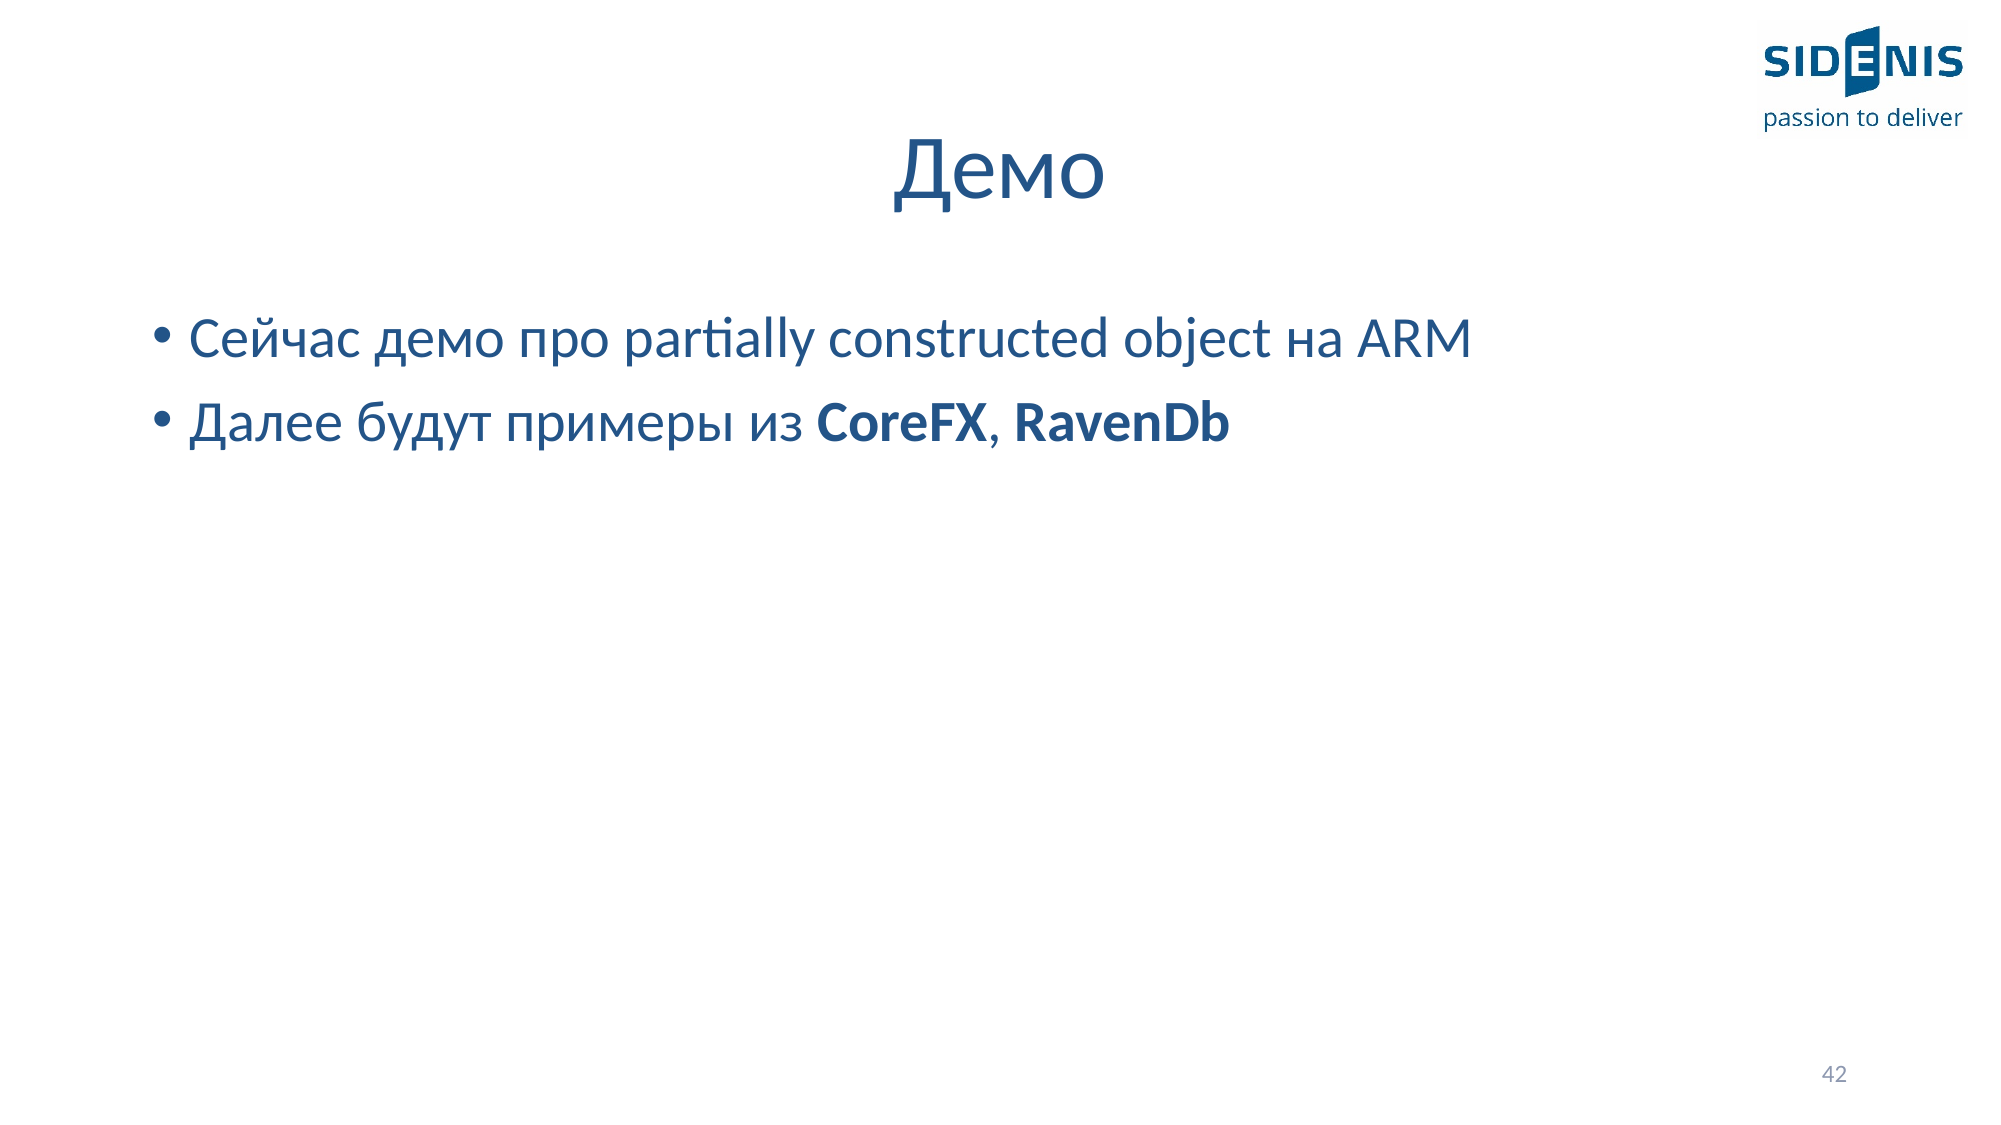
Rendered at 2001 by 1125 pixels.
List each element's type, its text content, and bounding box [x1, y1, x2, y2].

list Сейчас демо про partially constructed object на ARM Далее будут примеры из CoreFX, RavenDb [137, 299, 1863, 1014]
picture [1757, 20, 1968, 139]
slide_number 42 [1412, 1042, 1863, 1103]
title Демо [137, 59, 1863, 278]
